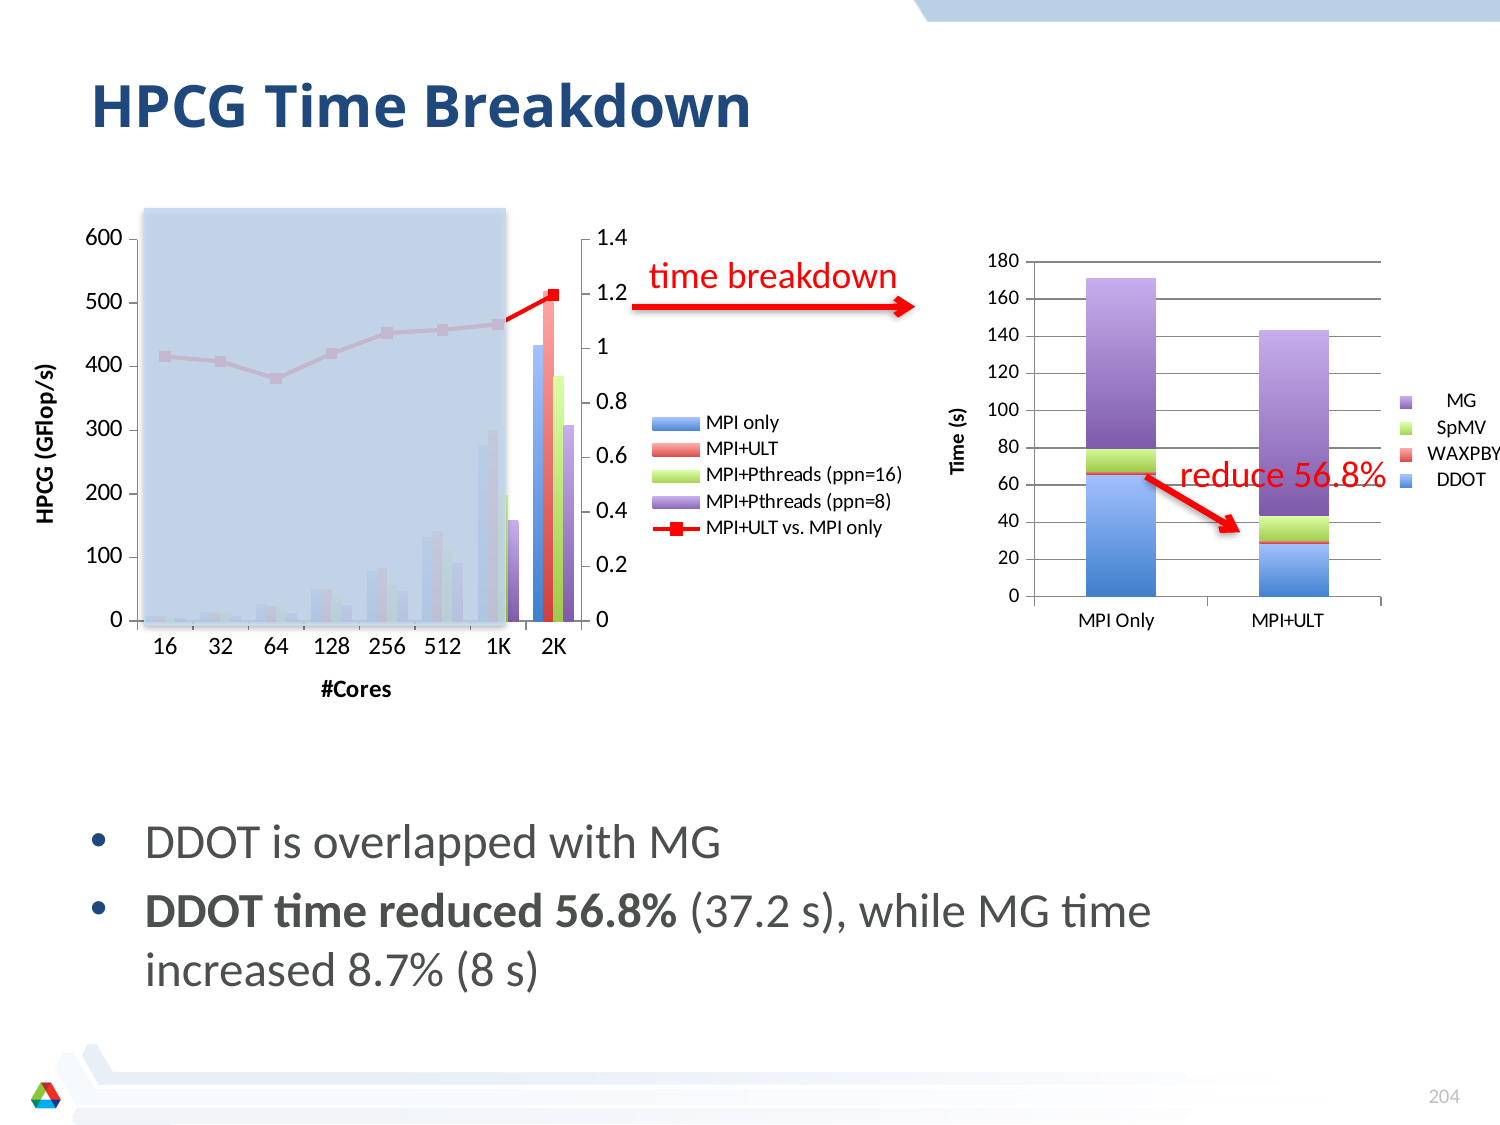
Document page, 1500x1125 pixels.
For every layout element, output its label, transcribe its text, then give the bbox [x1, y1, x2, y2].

title HPCG Time Breakdown [75, 45, 1425, 163]
text_box [144, 208, 506, 215]
chart [0, 216, 1500, 737]
picture [0, 1039, 1500, 1125]
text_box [1145, 476, 1241, 533]
slide_number 204 [1125, 1065, 1475, 1125]
list DDOT is overlapped with MG DDOT time reduced 56.8% (37.2 s), while MG time increased 8.7% (8 s) [75, 802, 1368, 1005]
picture [0, 0, 1500, 22]
